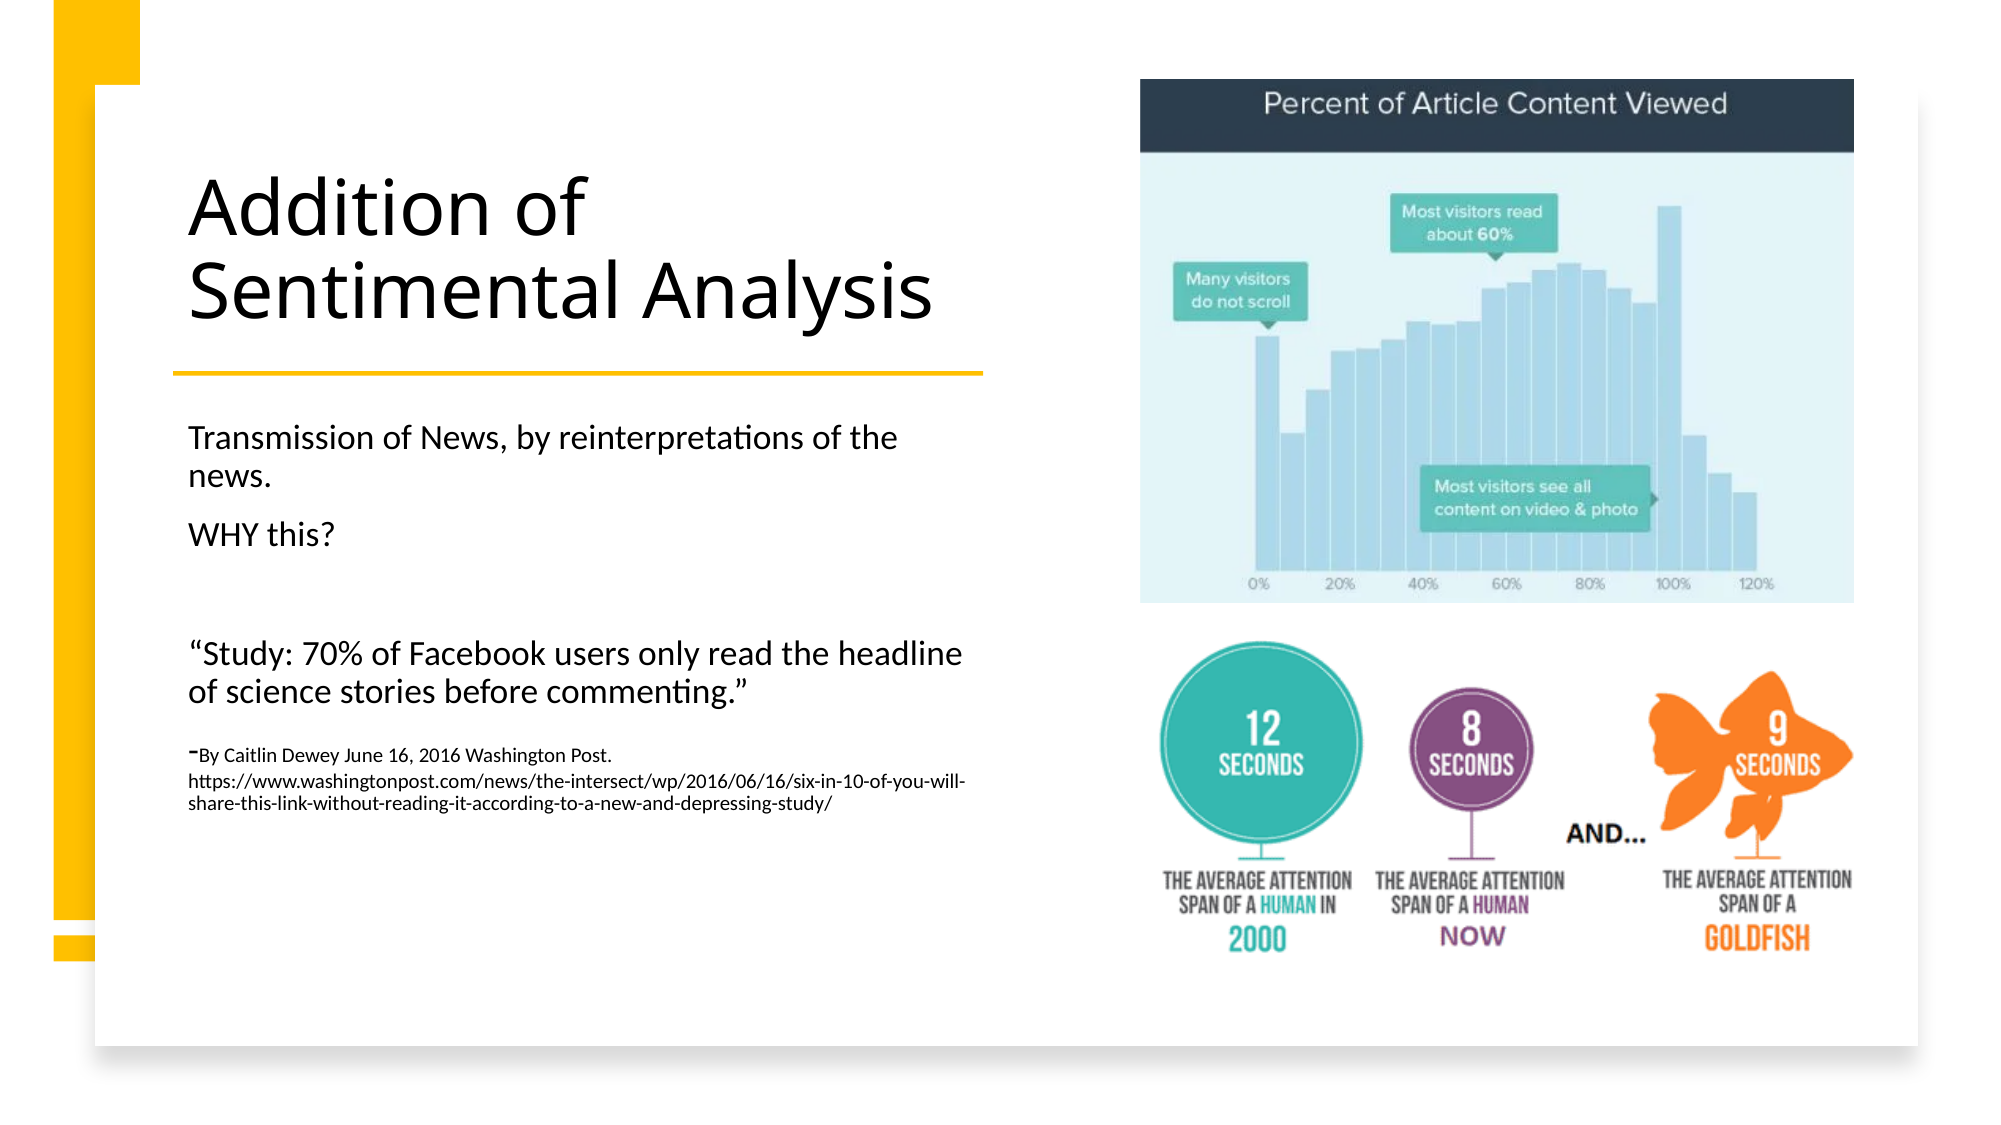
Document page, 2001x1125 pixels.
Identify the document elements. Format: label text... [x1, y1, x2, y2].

text_box [0, 0, 2000, 1125]
picture [1139, 640, 1860, 956]
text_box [0, 437, 578, 524]
list Transmission of News, by reinterpretations of the news. WHY this? “Study: 70% of Facebook users only read the headline of science stories before commenting.” -By Caitlin Dewey June 16, 2016 Washington Post. https://www.washingtonpost.com/news/the-intersect/wp/2016/06/16/six-in-10-of-you-will-share-this-link-without-reading-it-according-to-a-new-and-depressing-study/ [173, 411, 1000, 1008]
picture [1139, 78, 1854, 603]
text_box [172, 370, 984, 377]
text_box [94, 84, 1919, 1047]
title Addition of Sentimental Analysis [173, 151, 1001, 344]
